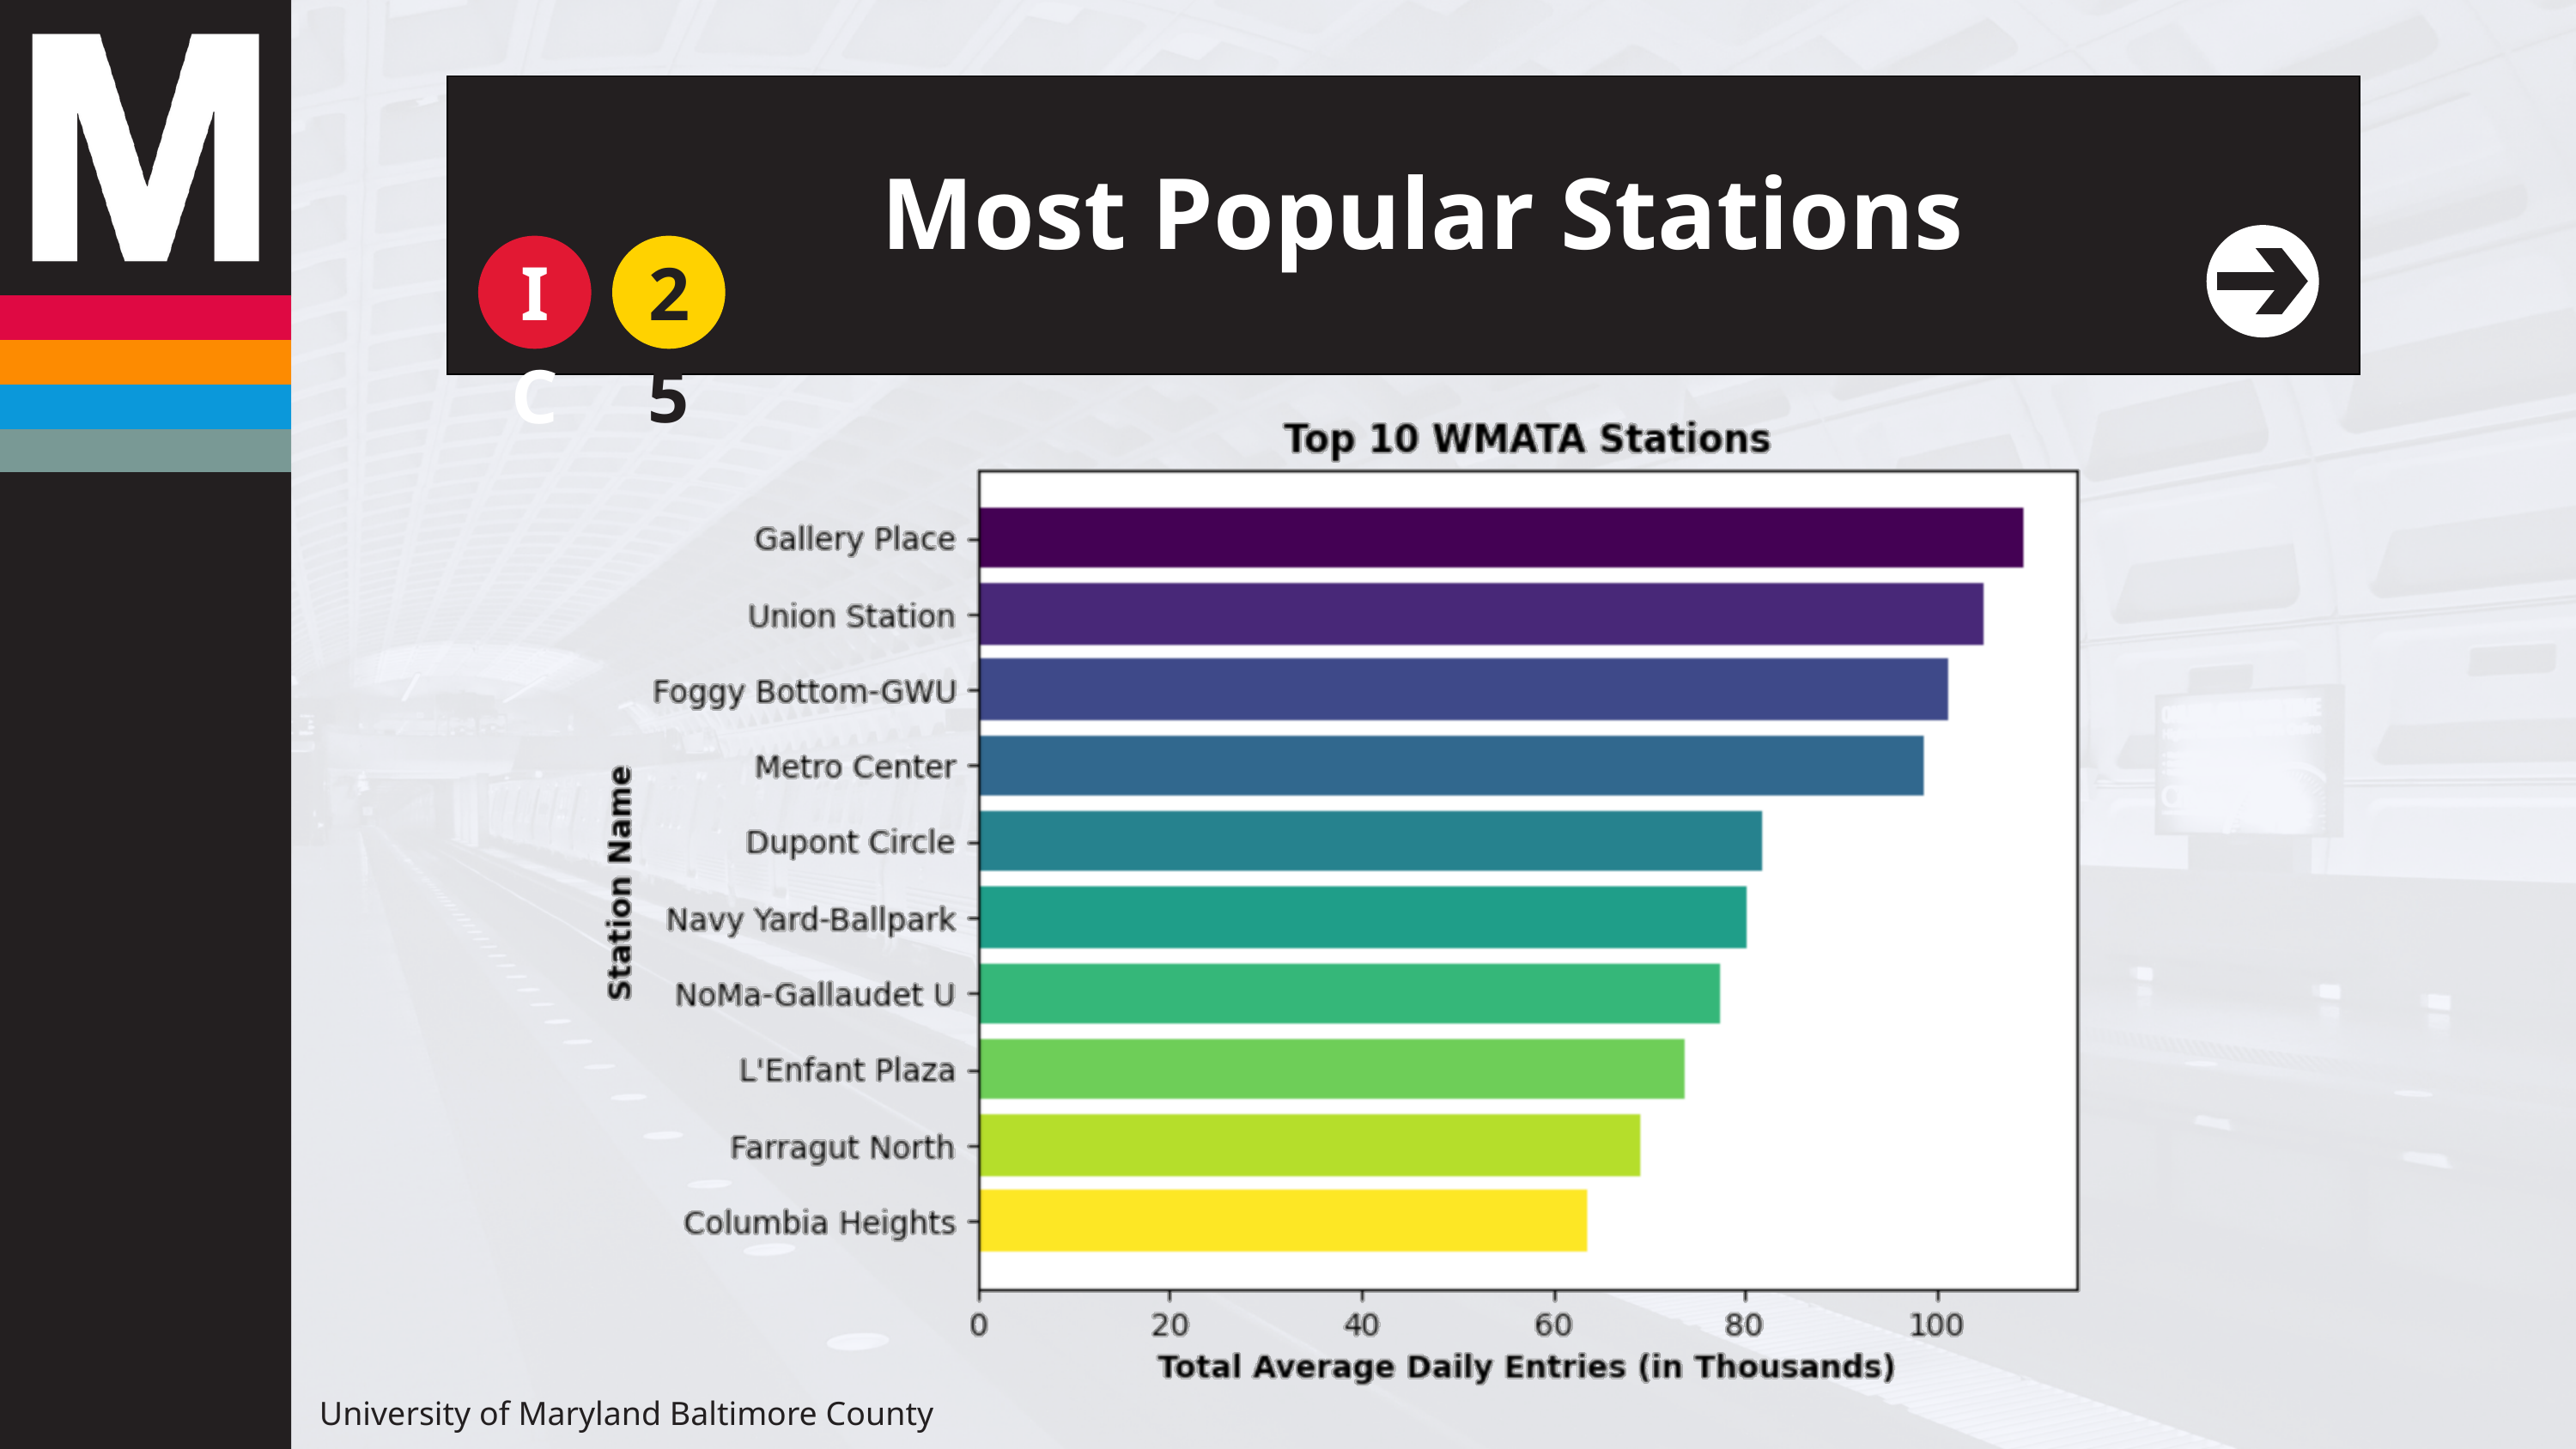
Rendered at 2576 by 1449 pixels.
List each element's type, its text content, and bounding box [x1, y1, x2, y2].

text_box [447, 76, 2360, 375]
text_box University of Maryland Baltimore County [319, 1386, 975, 1432]
text_box [591, 406, 2090, 1397]
text_box [293, 0, 2576, 1449]
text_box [0, 0, 292, 1449]
